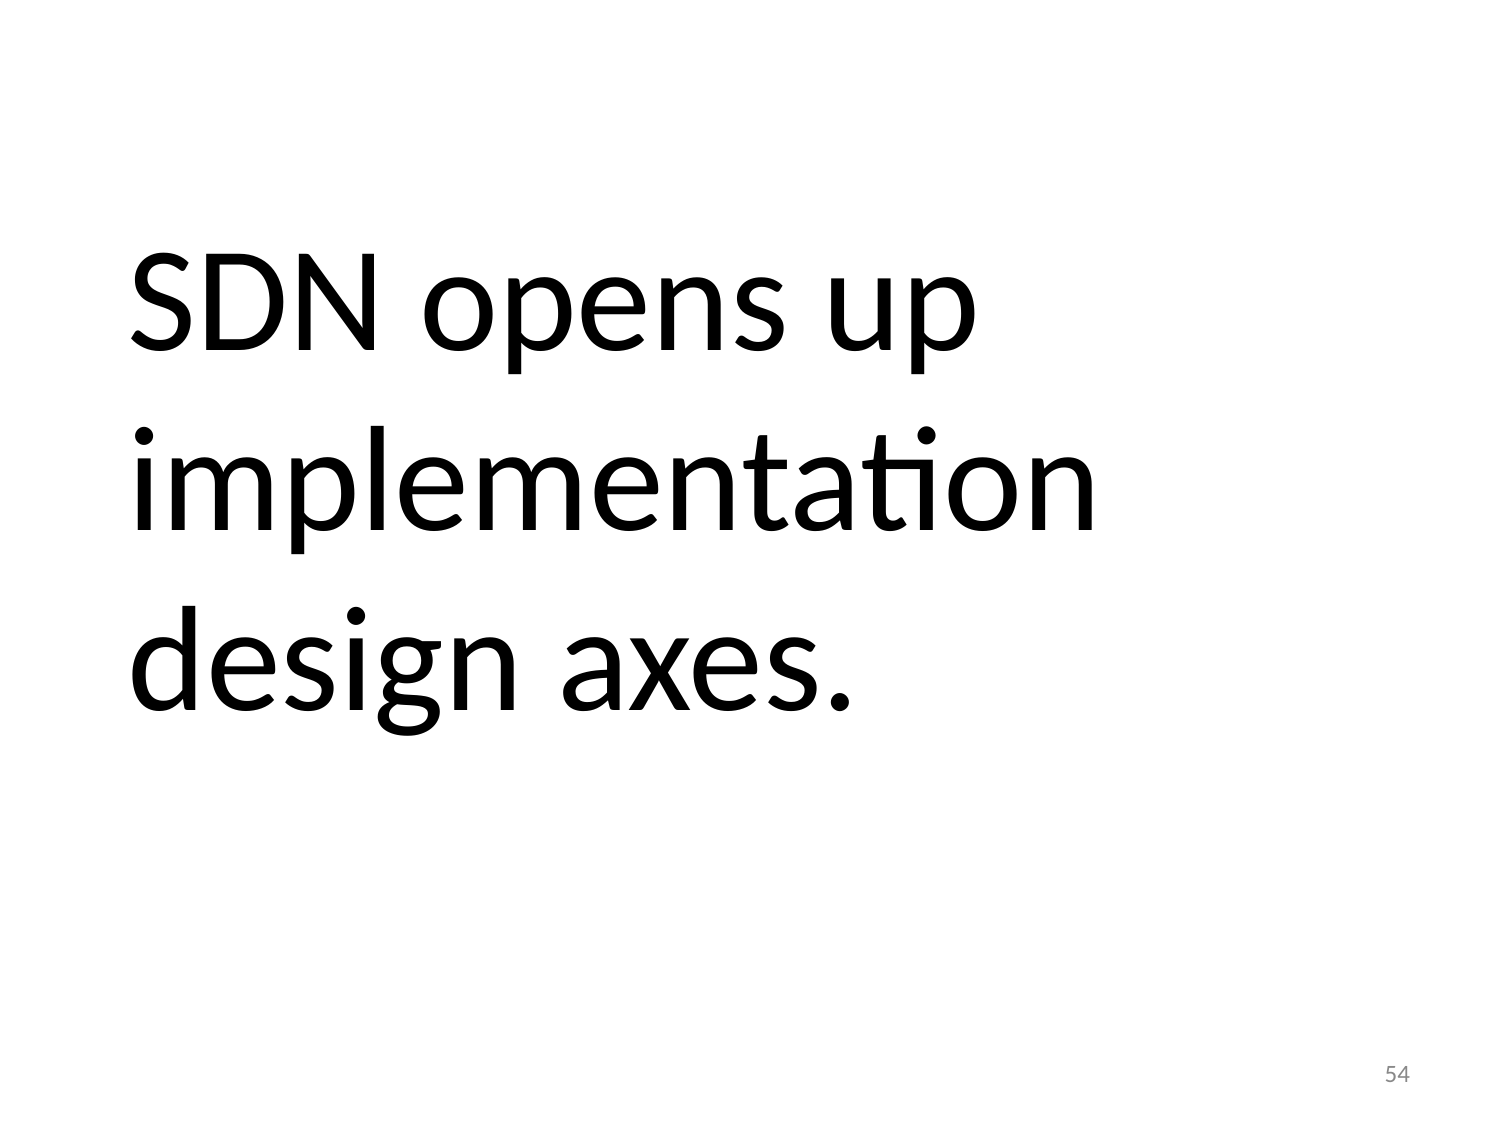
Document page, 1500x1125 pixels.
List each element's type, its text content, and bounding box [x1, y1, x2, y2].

slide_number 54 [1074, 1042, 1425, 1103]
title SDN opens up implementation design axes. [112, 349, 1388, 591]
